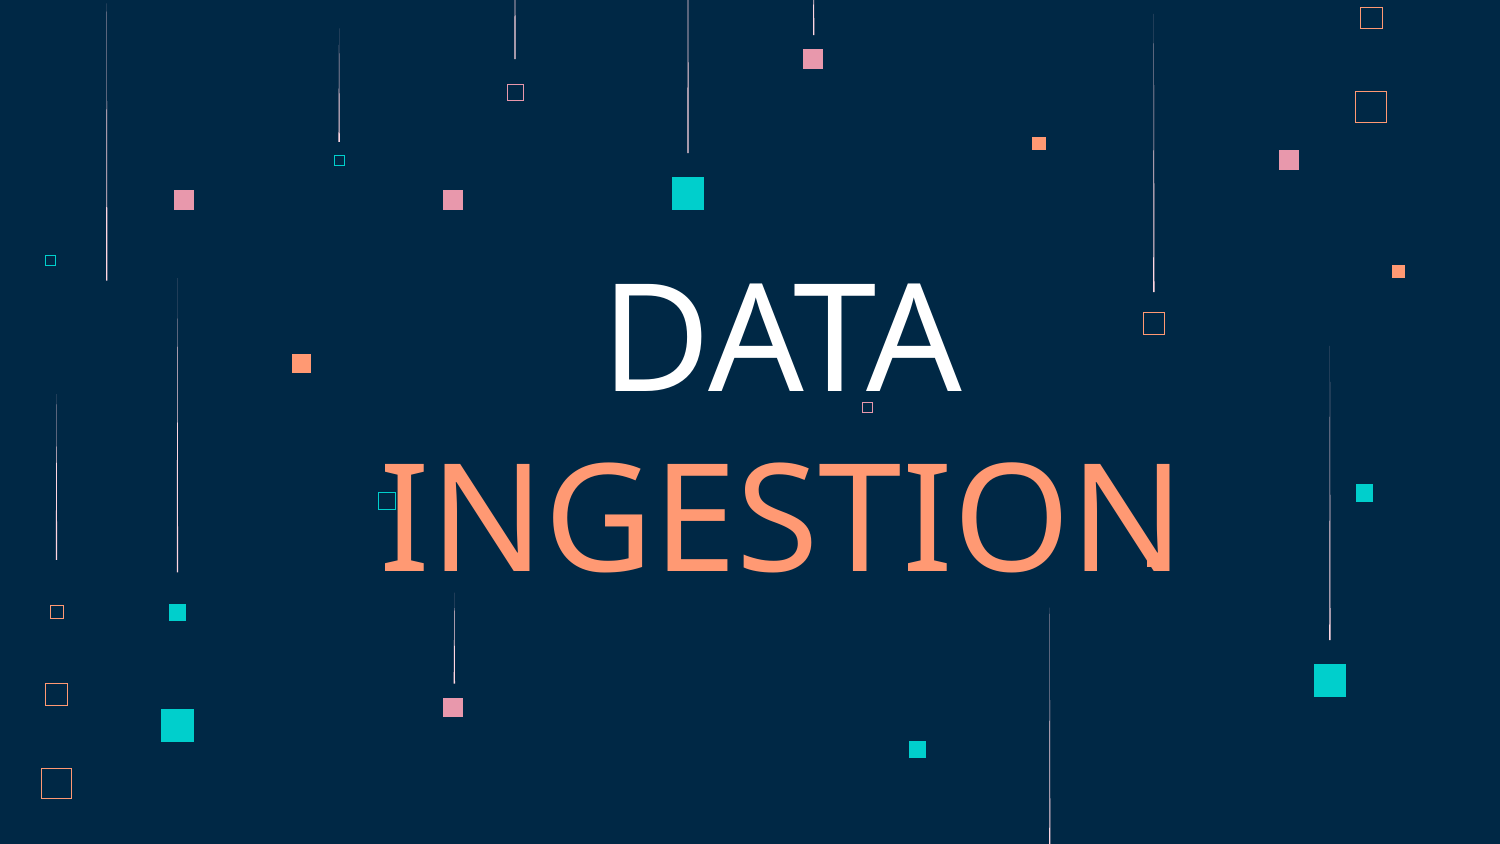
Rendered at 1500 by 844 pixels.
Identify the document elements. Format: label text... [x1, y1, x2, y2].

title DATA INGESTION [290, 245, 1274, 599]
